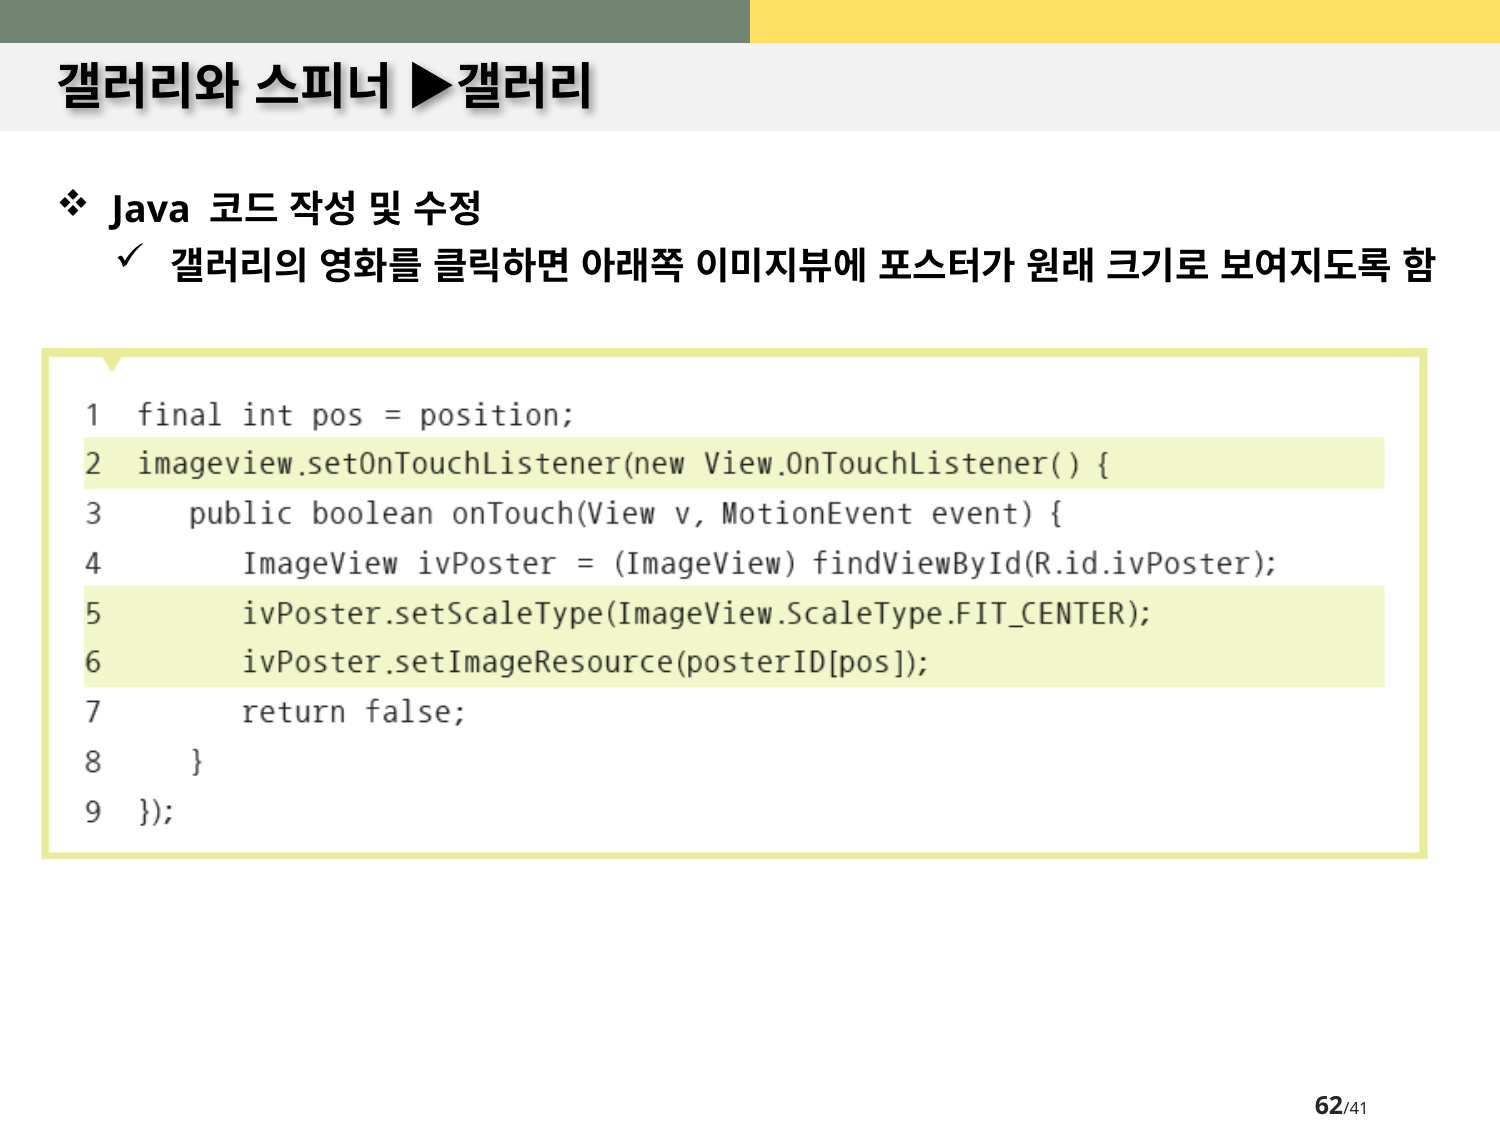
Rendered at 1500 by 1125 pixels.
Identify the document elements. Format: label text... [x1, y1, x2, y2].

picture [41, 348, 1434, 866]
title 갤러리와 스피너 ▶갤러리 [41, 42, 1459, 128]
list Java 코드 작성 및 수정 갤러리의 영화를 클릭하면 아래쪽 이미지뷰에 포스터가 원래 크기로 보여지도록 함 [41, 172, 1459, 1048]
